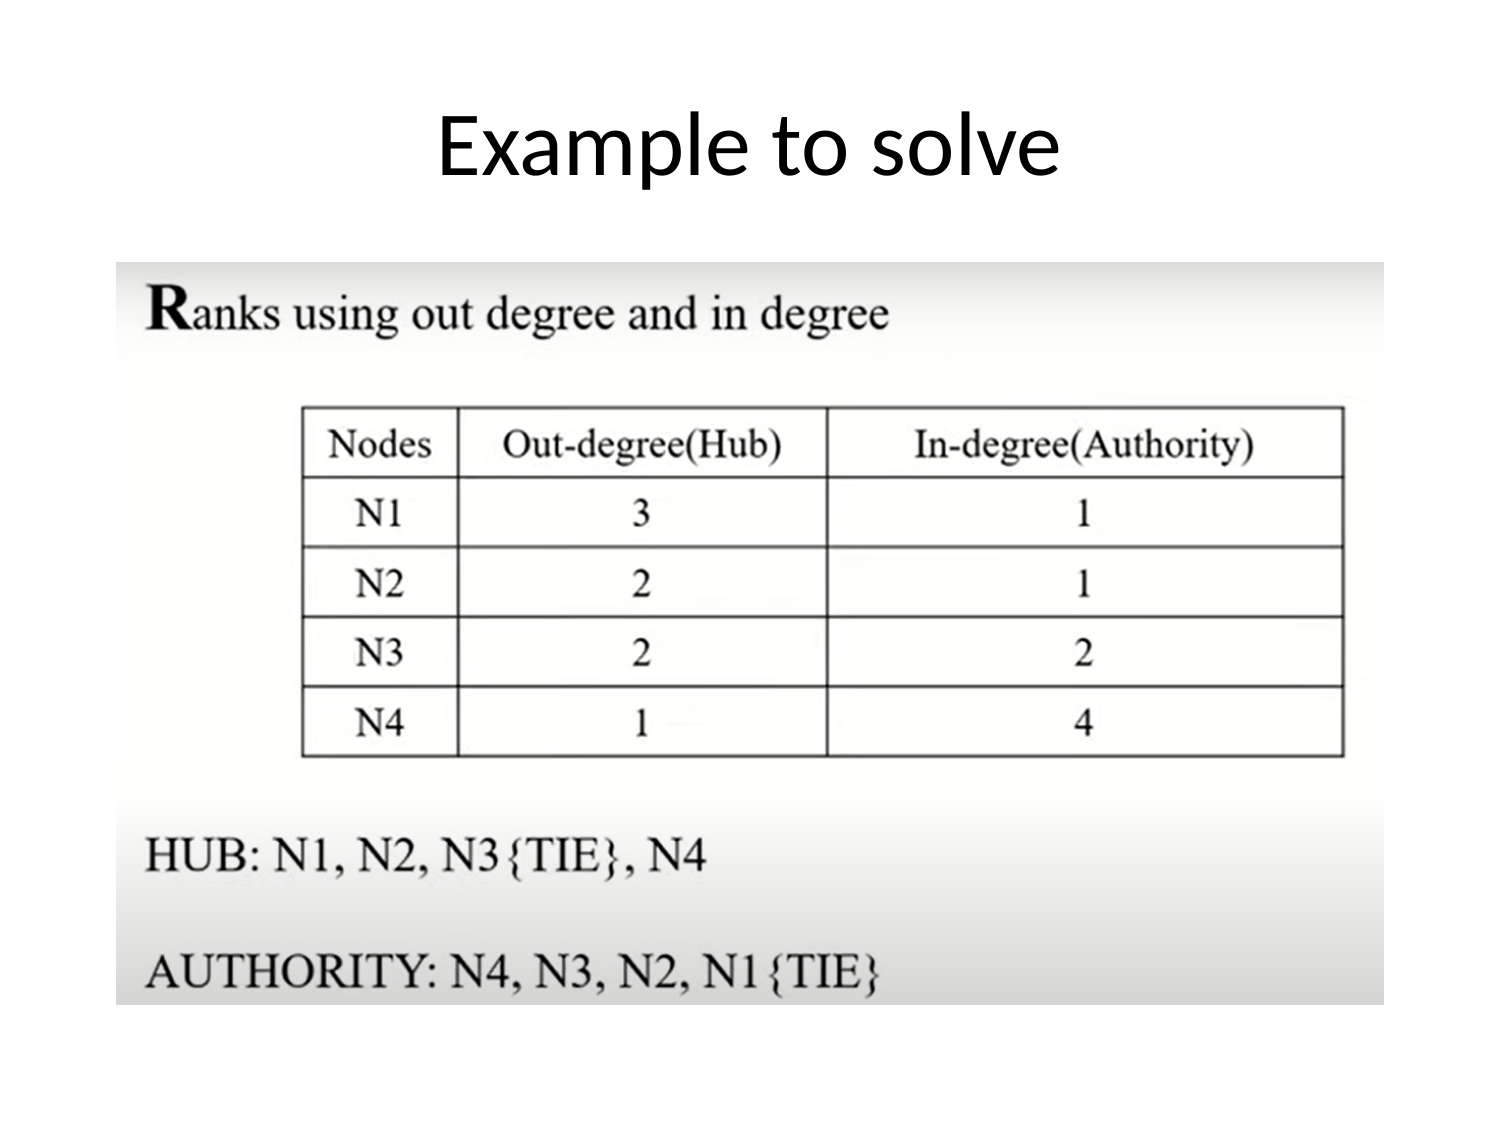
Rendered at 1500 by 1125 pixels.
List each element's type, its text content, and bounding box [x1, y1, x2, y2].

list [115, 262, 1385, 1006]
title Example to solve [75, 45, 1425, 233]
